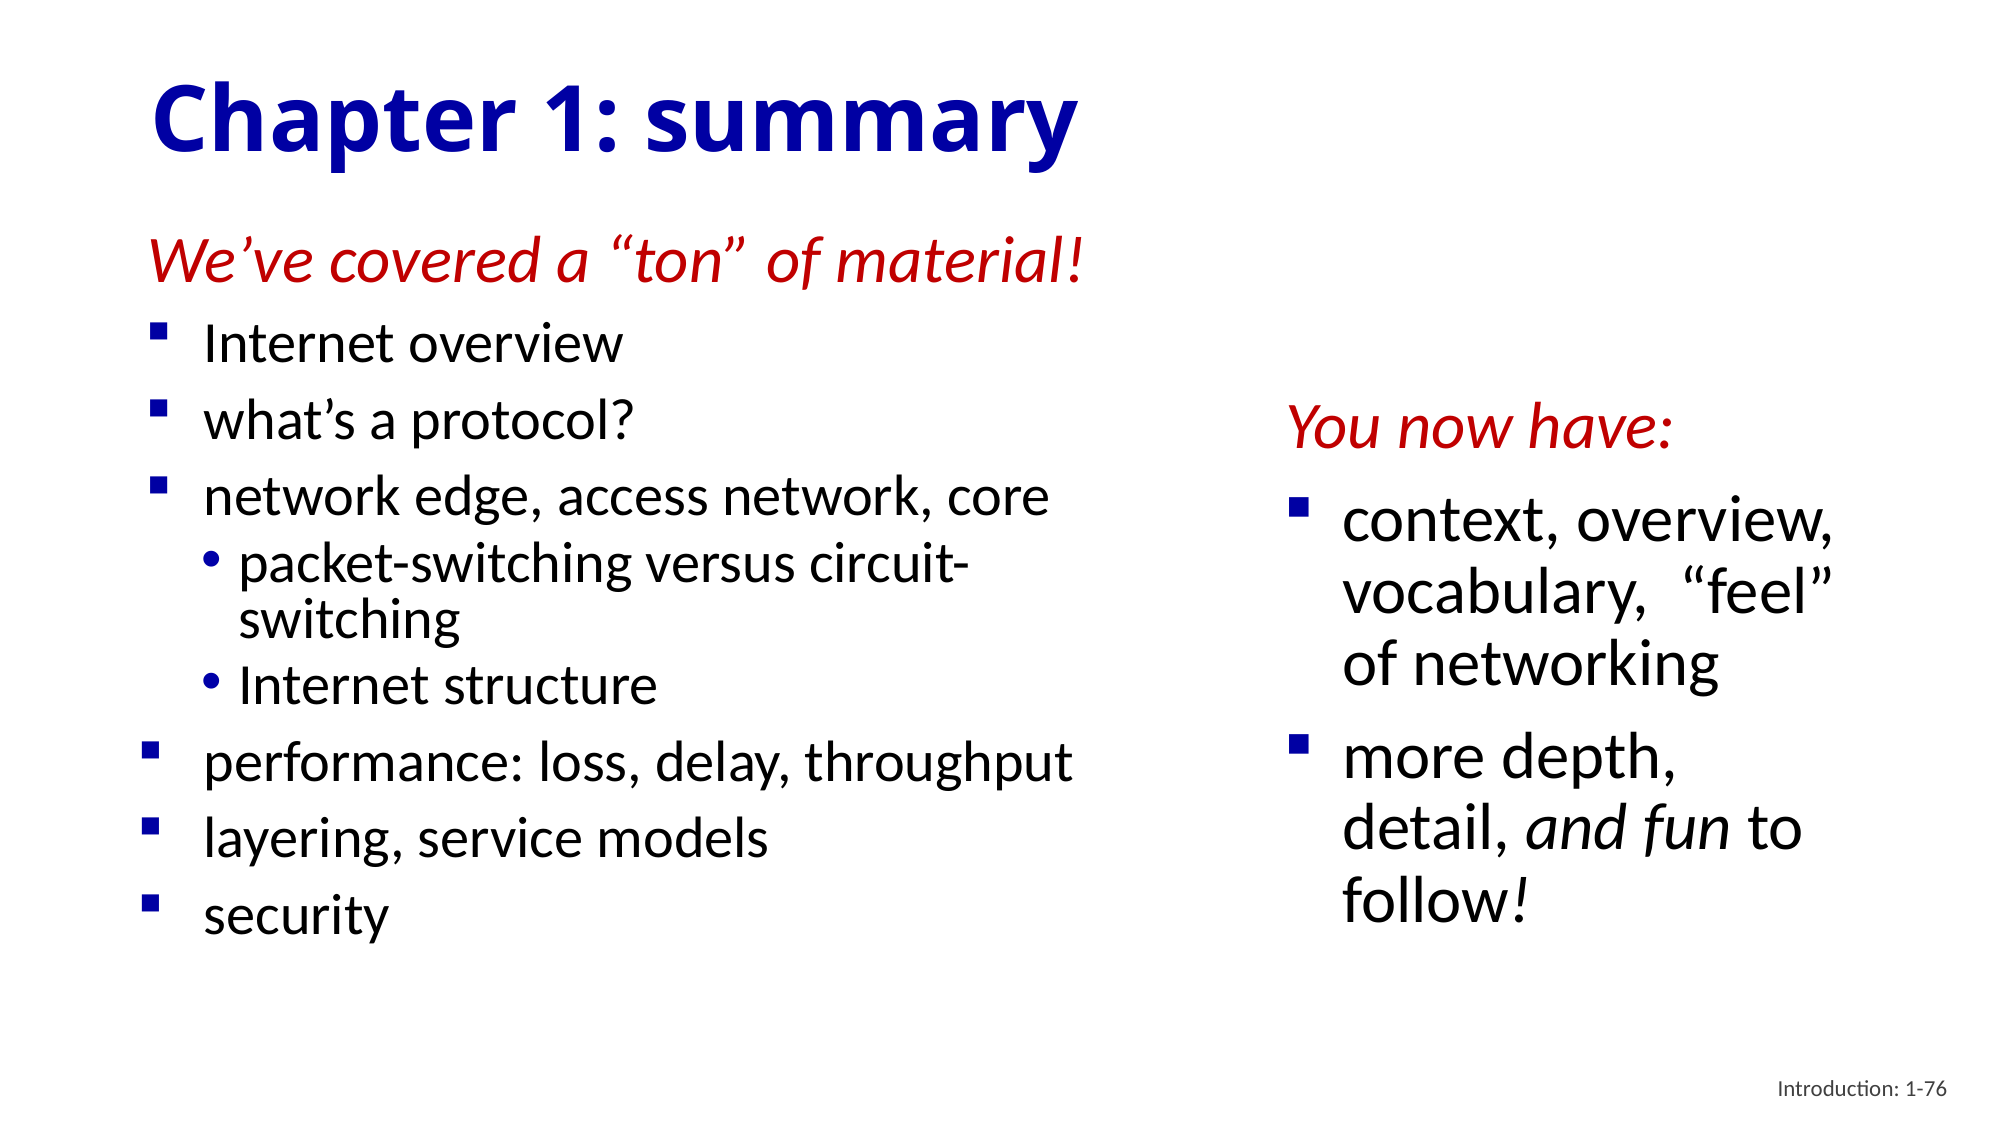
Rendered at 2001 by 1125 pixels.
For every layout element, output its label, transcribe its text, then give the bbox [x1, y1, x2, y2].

text_box We’ve covered a “ton” of material! Internet overview what’s a protocol? network edge, access network, core packet-switching versus circuit-switching Internet structure performance: loss, delay, throughput layering, service models security [111, 217, 1127, 1074]
slide_number Introduction: 1-76 [1512, 1056, 1963, 1117]
title Chapter 1: summary [135, 47, 1861, 195]
text_box You now have: context, overview, vocabulary, “feel” of networking more depth, detail, and fun to follow! [1249, 383, 1861, 978]
